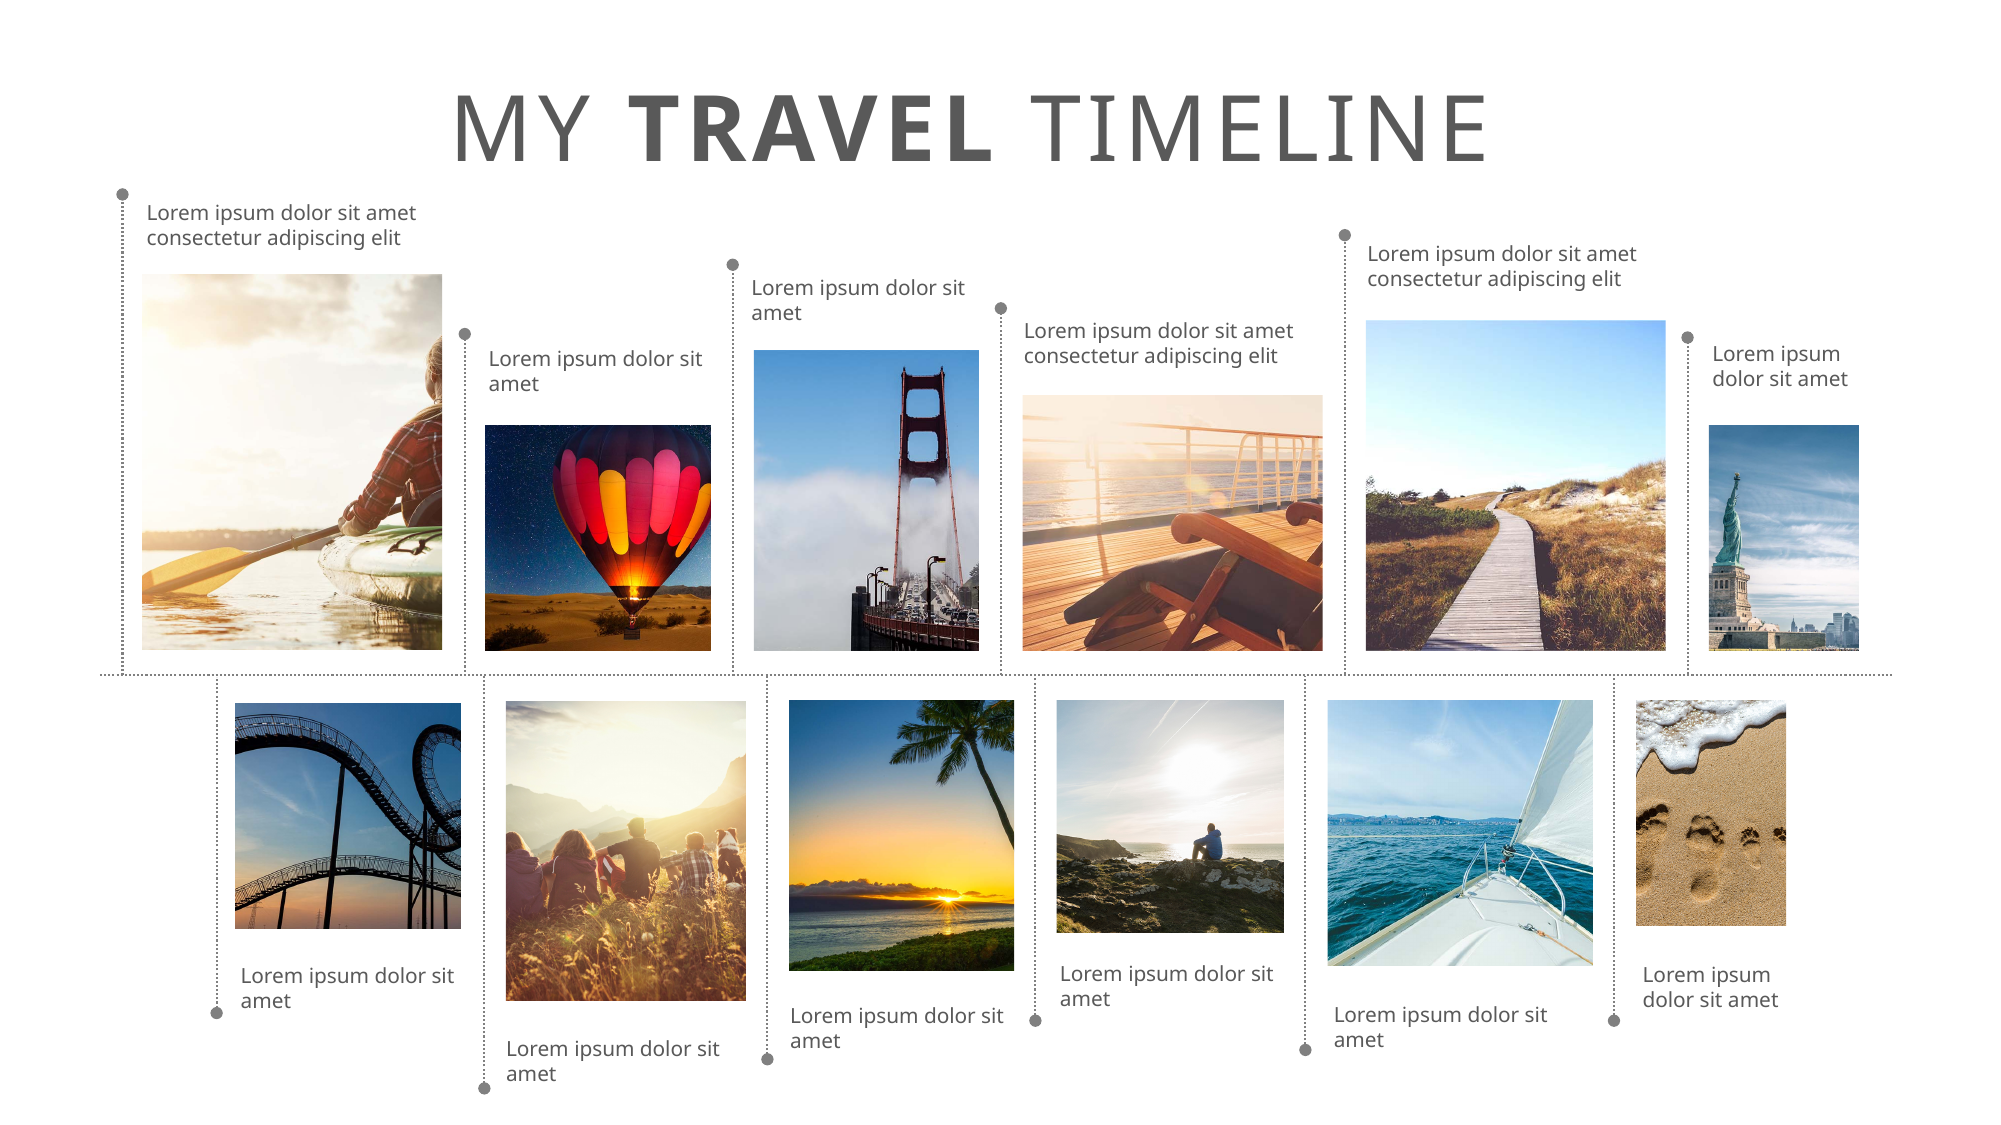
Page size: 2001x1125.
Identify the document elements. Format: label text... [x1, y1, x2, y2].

list Lorem ipsum dolor sit amet consectetur adipiscing elit [146, 192, 445, 252]
picture [505, 700, 746, 1001]
picture [789, 700, 1015, 971]
text_box Lorem ipsum dolor sit amet [1642, 954, 1793, 1025]
picture [485, 425, 711, 651]
title MY TRAVEL TIMELINE [137, 45, 1863, 219]
list Lorem ipsum dolor sit amet [1712, 332, 1863, 404]
list Lorem ipsum dolor sit amet [488, 338, 711, 398]
picture [1327, 700, 1593, 966]
text_box Lorem ipsum dolor sit amet consectetur adipiscing elit [1367, 232, 1664, 293]
list Lorem ipsum dolor sit amet [790, 994, 1018, 1055]
list Lorem ipsum dolor sit amet [1333, 993, 1591, 1054]
picture [1708, 425, 1859, 651]
list Lorem ipsum dolor sit amet [505, 1027, 742, 1088]
list Lorem ipsum dolor sit amet [1060, 953, 1282, 1014]
picture [235, 703, 461, 929]
picture [1056, 700, 1284, 933]
picture [1022, 395, 1323, 651]
picture [753, 350, 979, 651]
picture [142, 274, 443, 650]
picture [1563, 866, 1593, 875]
list Lorem ipsum dolor sit amet consectetur adipiscing elit [1023, 310, 1324, 371]
text_box Lorem ipsum dolor sit amet [751, 266, 974, 327]
text_box Lorem ipsum dolor sit amet [240, 955, 476, 1016]
picture [1636, 700, 1787, 926]
picture [1365, 320, 1666, 651]
